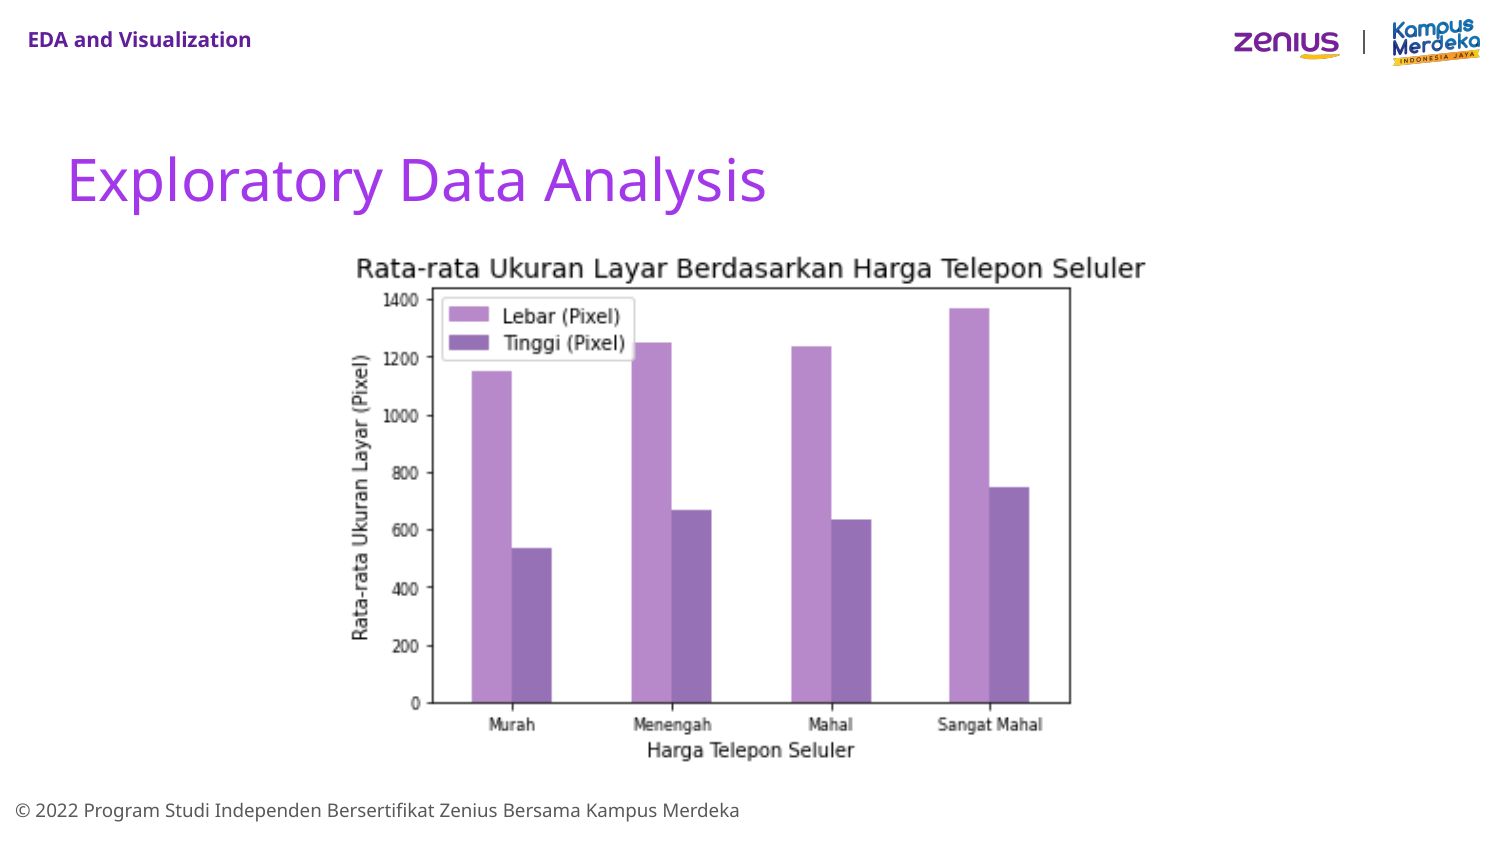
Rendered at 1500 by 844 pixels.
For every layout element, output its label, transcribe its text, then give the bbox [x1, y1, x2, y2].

text_box © 2022 Program Studi Independen Bersertifikat Zenius Bersama Kampus Merdeka [0, 787, 1468, 833]
title Exploratory Data Analysis [51, 110, 1443, 245]
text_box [1230, 15, 1480, 69]
text_box EDA and Visualization [12, 14, 1011, 65]
picture [341, 244, 1159, 774]
